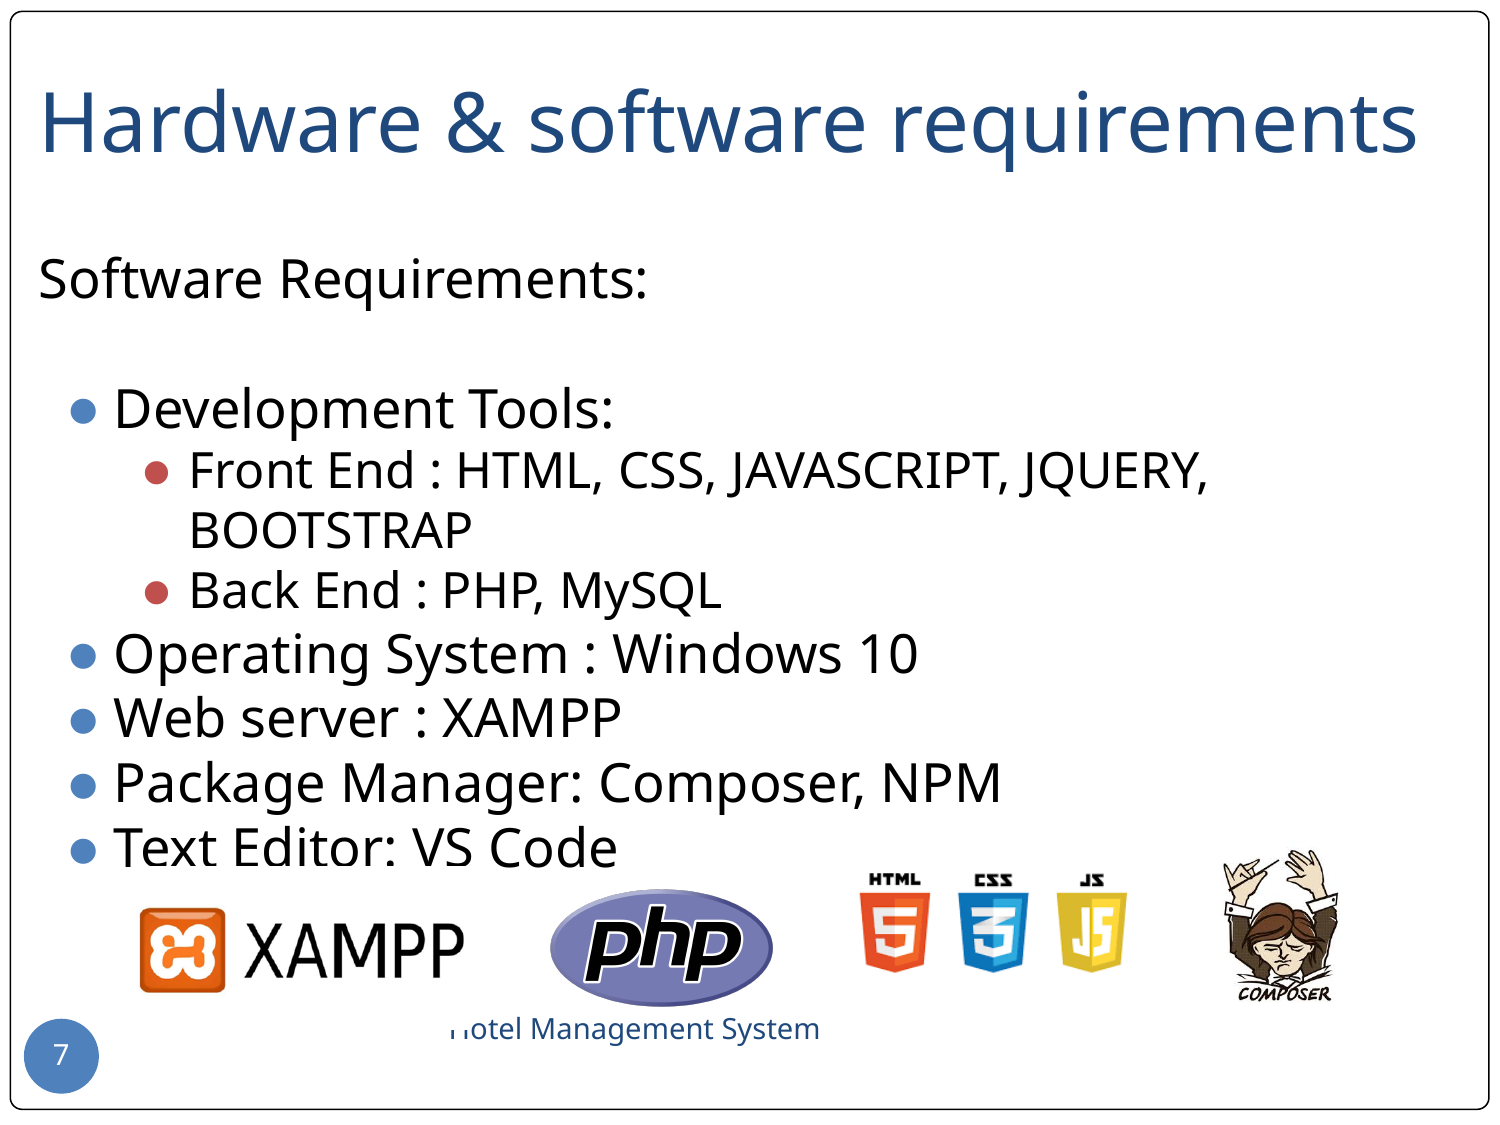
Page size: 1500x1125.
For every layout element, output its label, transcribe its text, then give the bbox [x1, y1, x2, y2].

picture [833, 816, 1154, 1030]
text_box 7 [23, 1018, 99, 1094]
picture [1211, 841, 1349, 1005]
list Software Requirements: Development Tools: Front End : HTML, CSS, JAVASCRIPT, JQUERY, BOOTSTRAP Back End : PHP, MySQL Operating System : Windows 10 Web server : XAMPP Package Manager: Composer, NPM Text Editor: VS Code [23, 171, 1299, 922]
picture [133, 866, 469, 1030]
title Hardware & software requirements [23, 45, 1470, 185]
picture [547, 886, 776, 1010]
text_box Hotel Management System [433, 1007, 1084, 1083]
